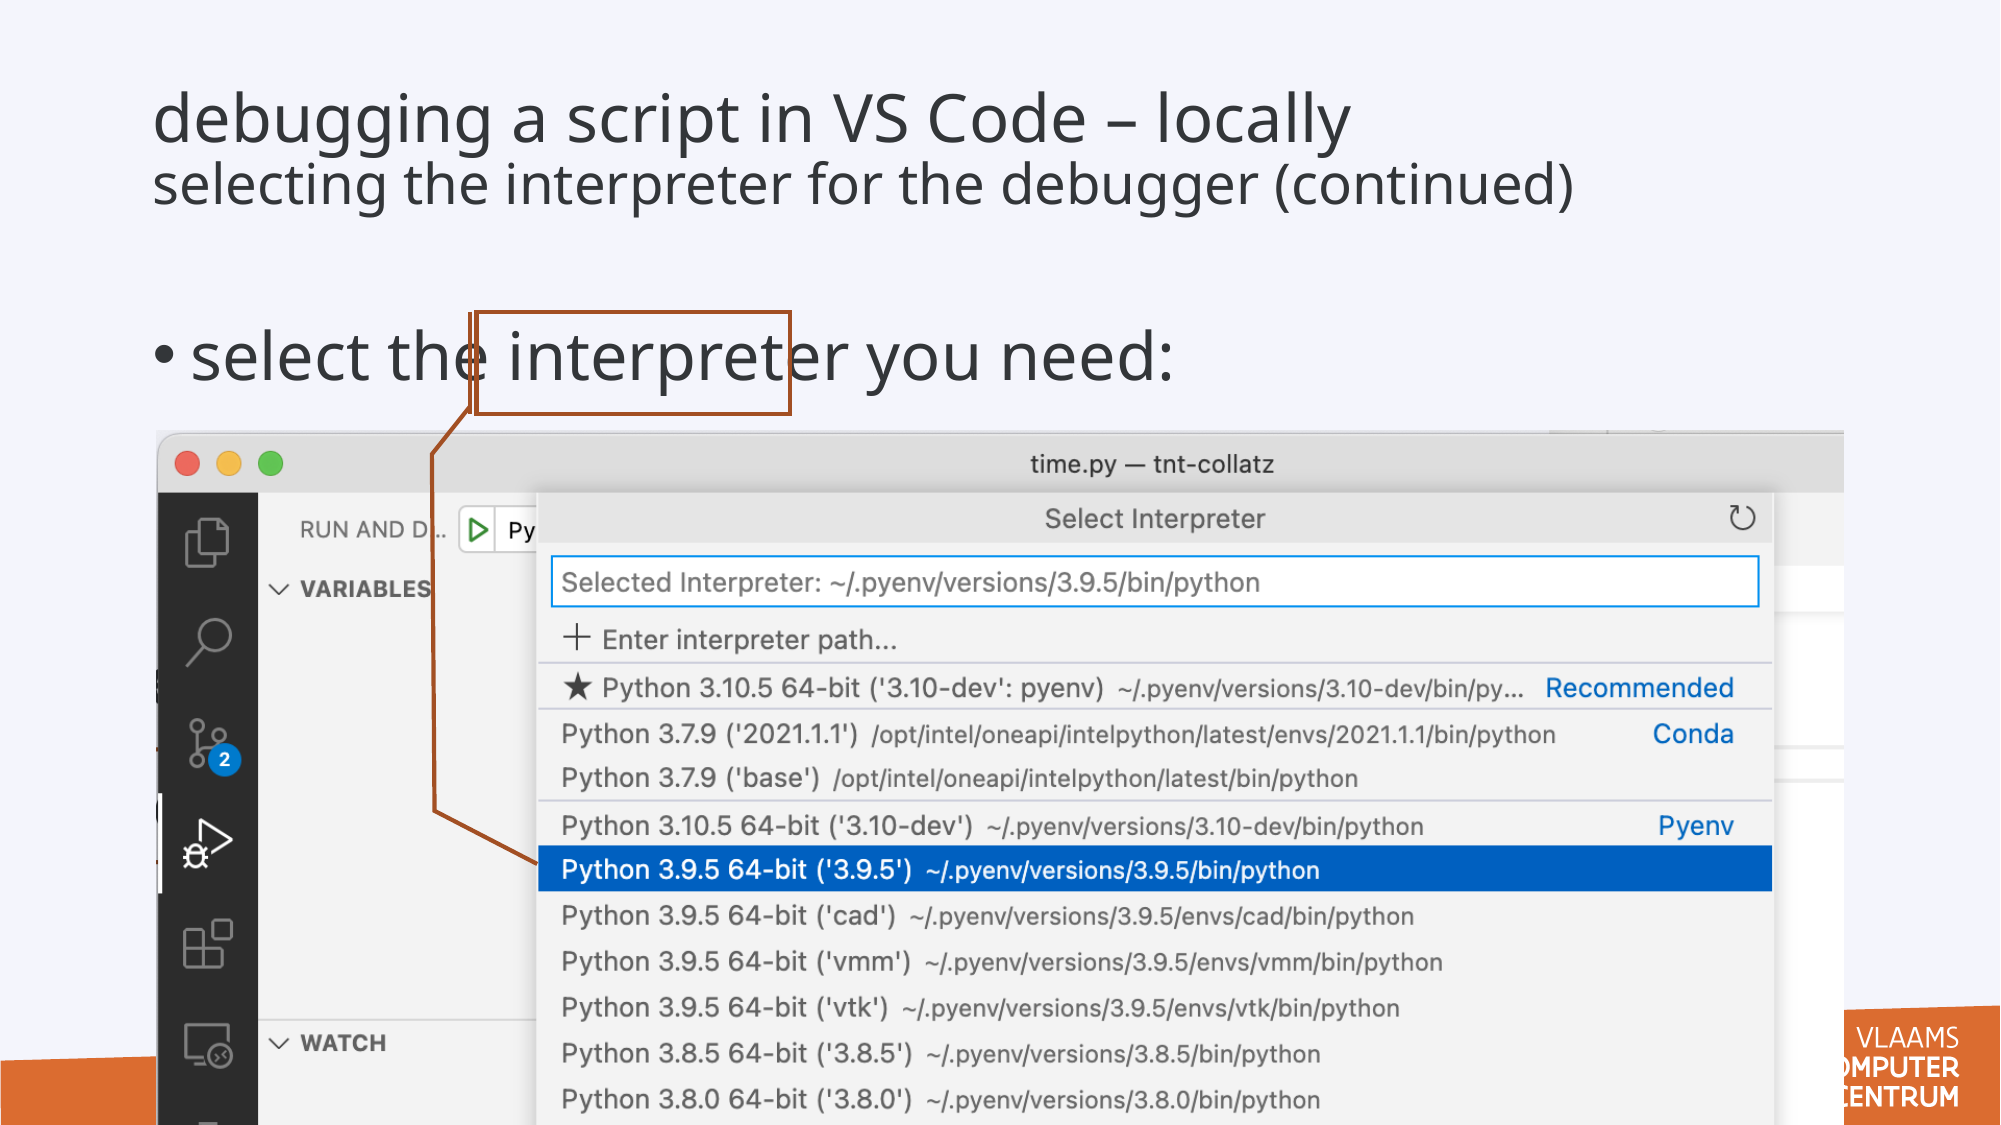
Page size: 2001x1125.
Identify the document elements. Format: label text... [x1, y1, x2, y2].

list select the interpreter you need: [137, 305, 1863, 1066]
text_box [449, 311, 471, 430]
picture [156, 430, 1960, 1125]
text_box [475, 311, 791, 415]
title debugging a script in VS Code – locally selecting the interpreter for the debugger (continued) [137, 76, 1863, 272]
